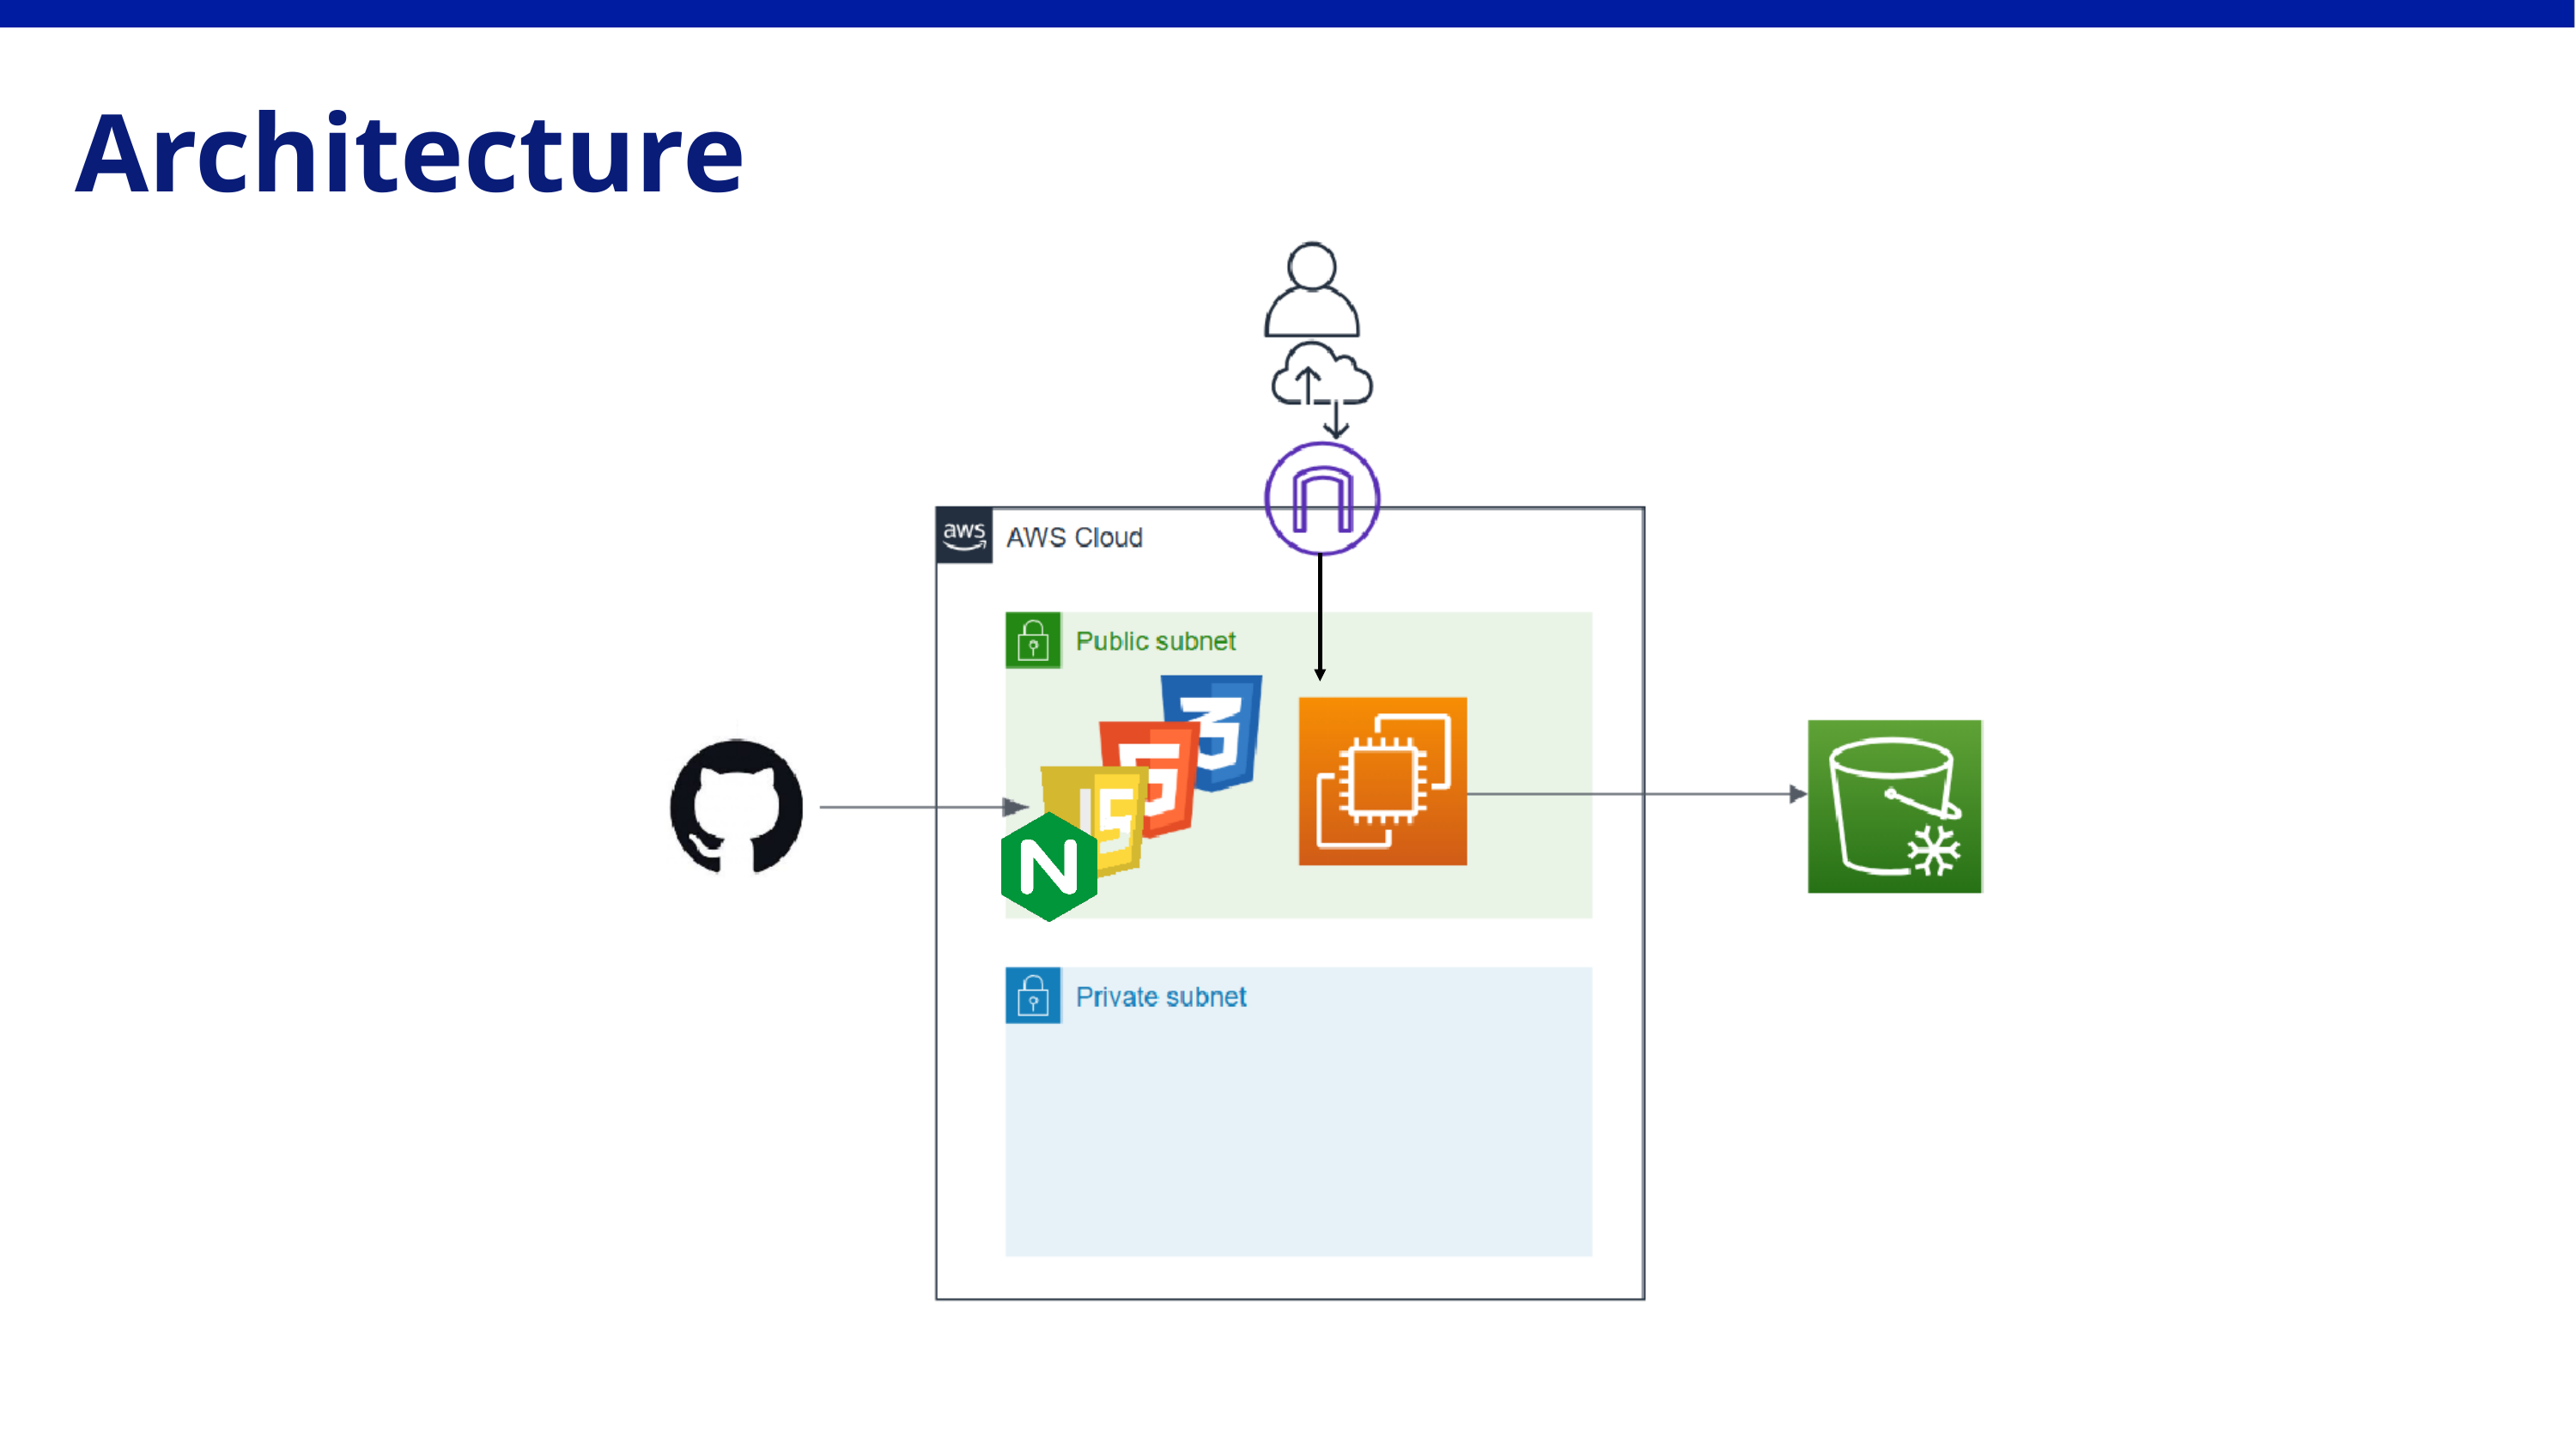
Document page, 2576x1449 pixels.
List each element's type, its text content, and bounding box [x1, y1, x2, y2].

text_box Architecture [75, 70, 913, 208]
picture [0, 0, 2576, 27]
picture [526, 209, 2104, 1391]
